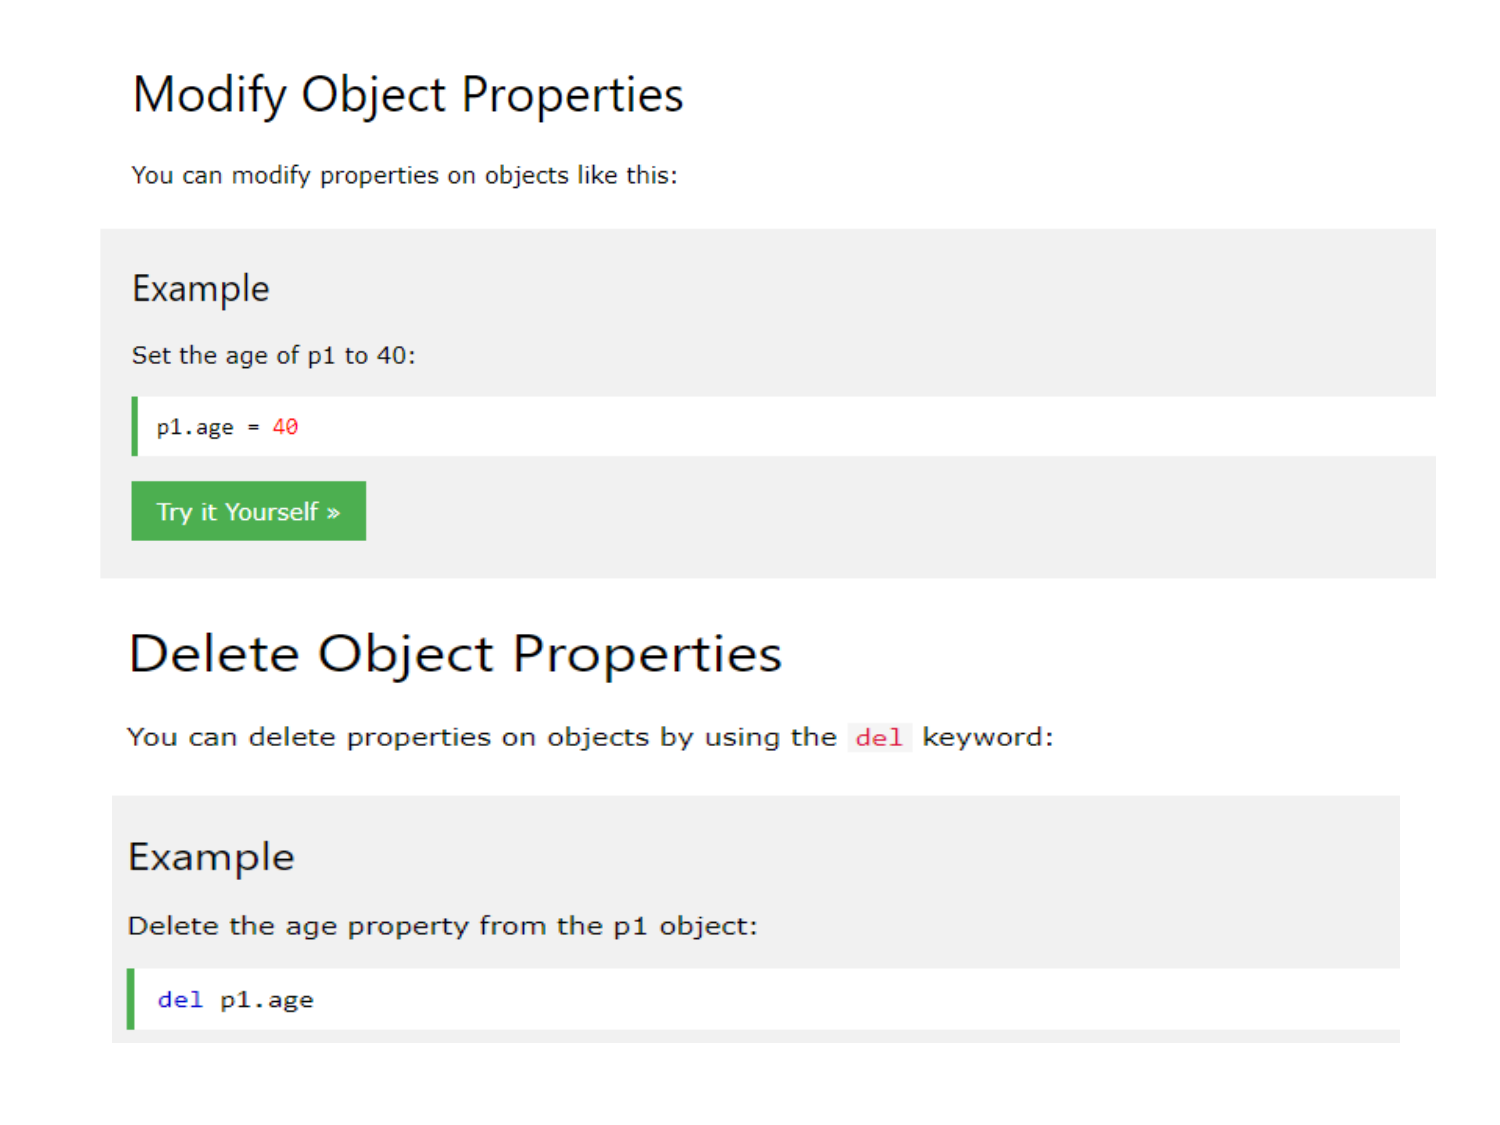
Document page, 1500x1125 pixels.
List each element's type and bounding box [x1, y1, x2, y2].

list [99, 49, 1437, 588]
picture [112, 612, 1401, 1043]
